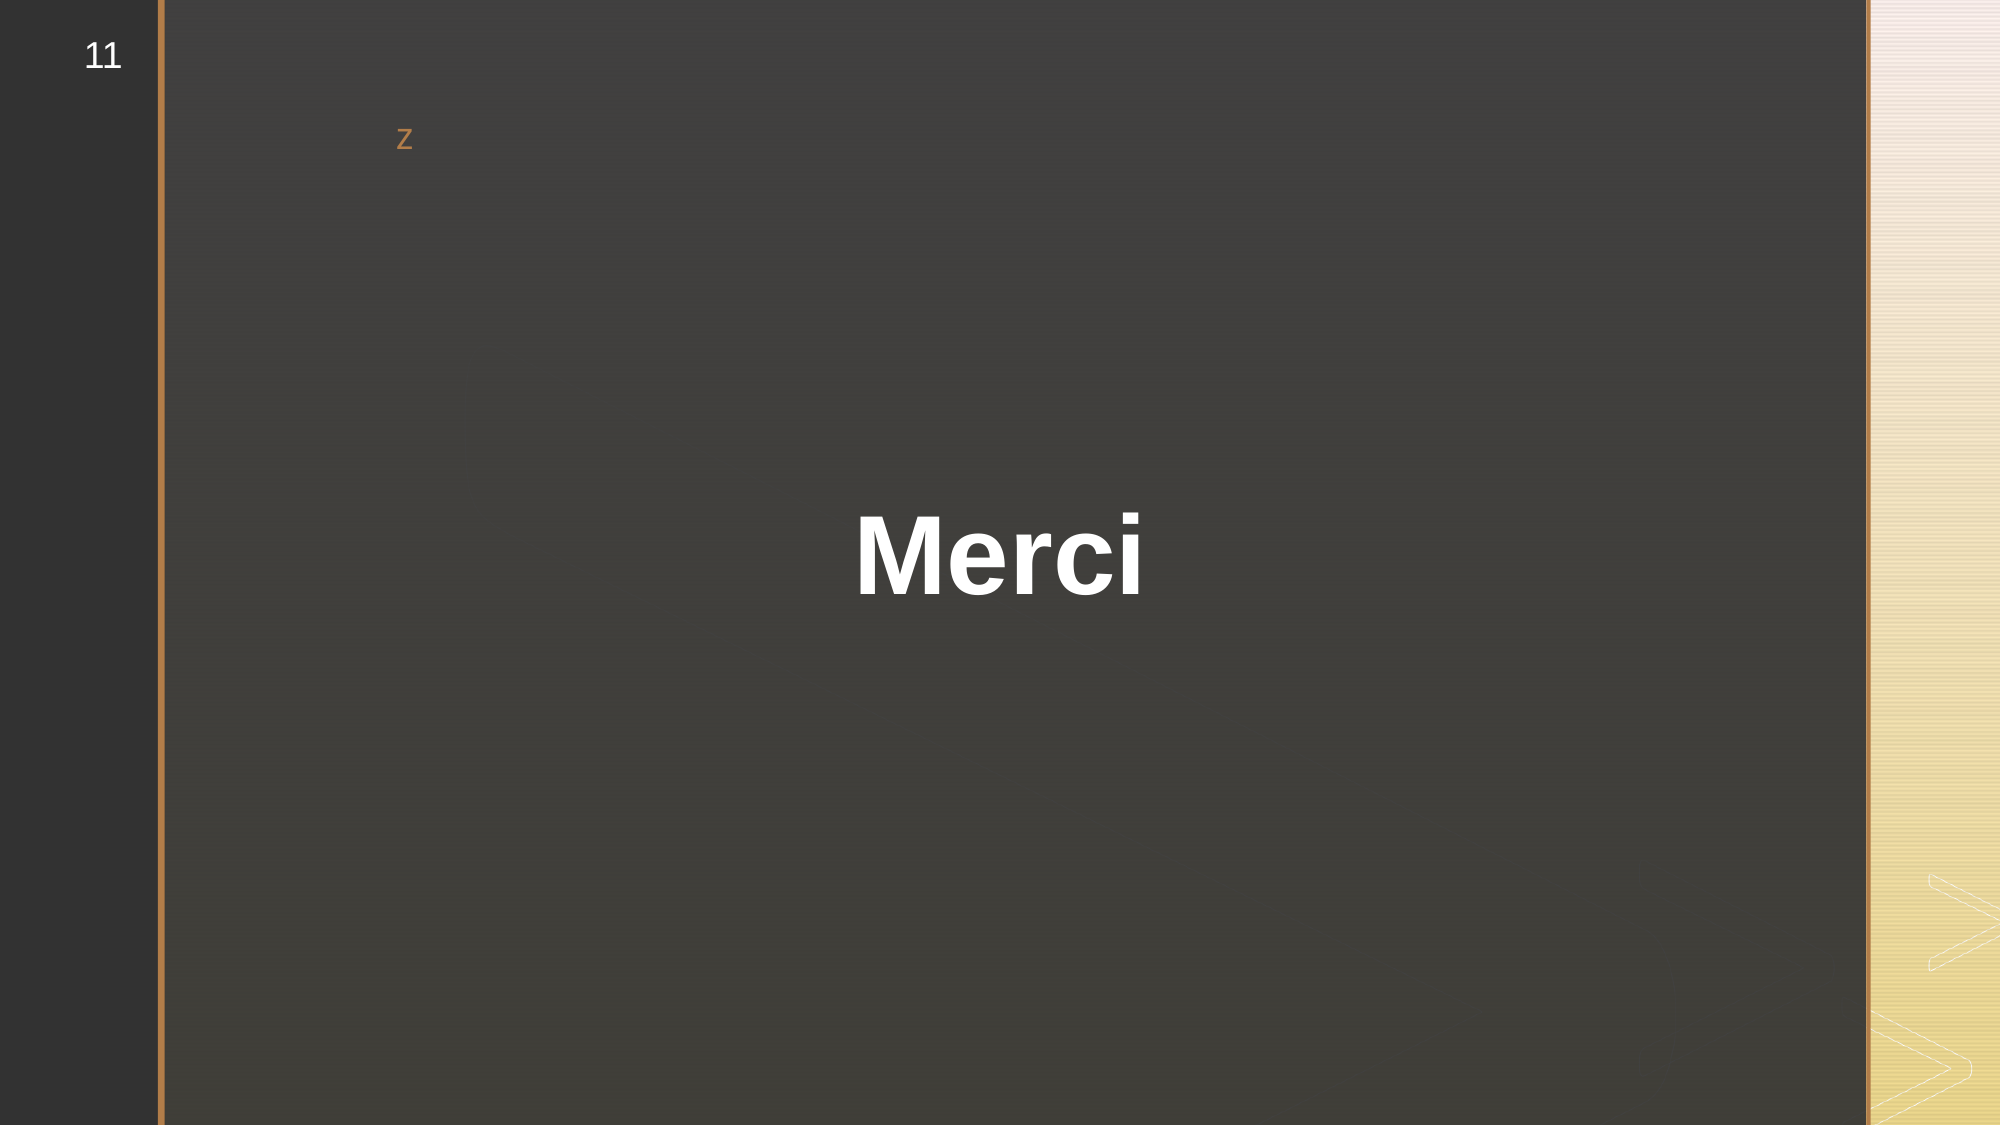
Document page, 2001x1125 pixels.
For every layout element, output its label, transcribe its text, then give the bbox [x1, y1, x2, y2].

title Merci [347, 490, 1653, 667]
picture [1871, 0, 2000, 1125]
slide_number 11 [25, 26, 131, 80]
